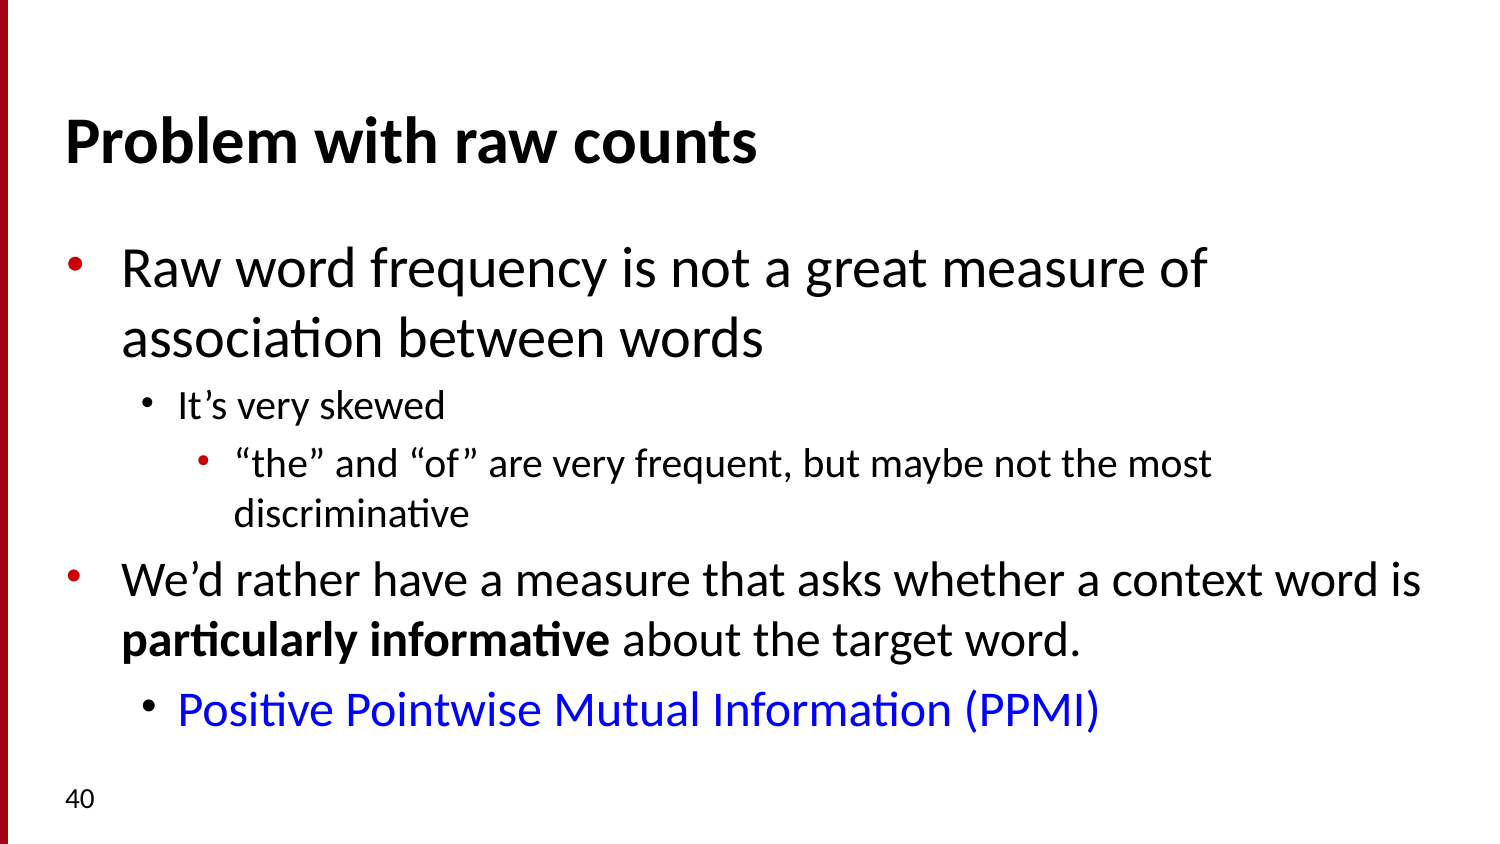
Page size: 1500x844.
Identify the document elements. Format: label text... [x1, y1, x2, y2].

slide_number 40 [49, 771, 376, 829]
list Raw word frequency is not a great measure of association between words It’s very skewed “the” and “of” are very frequent, but maybe not the most discriminative We’d rather have a measure that asks whether a context word is particularly informative about the target word. Positive Pointwise Mutual Information (PPMI) [50, 221, 1450, 769]
title Problem with raw counts [50, 62, 1450, 185]
